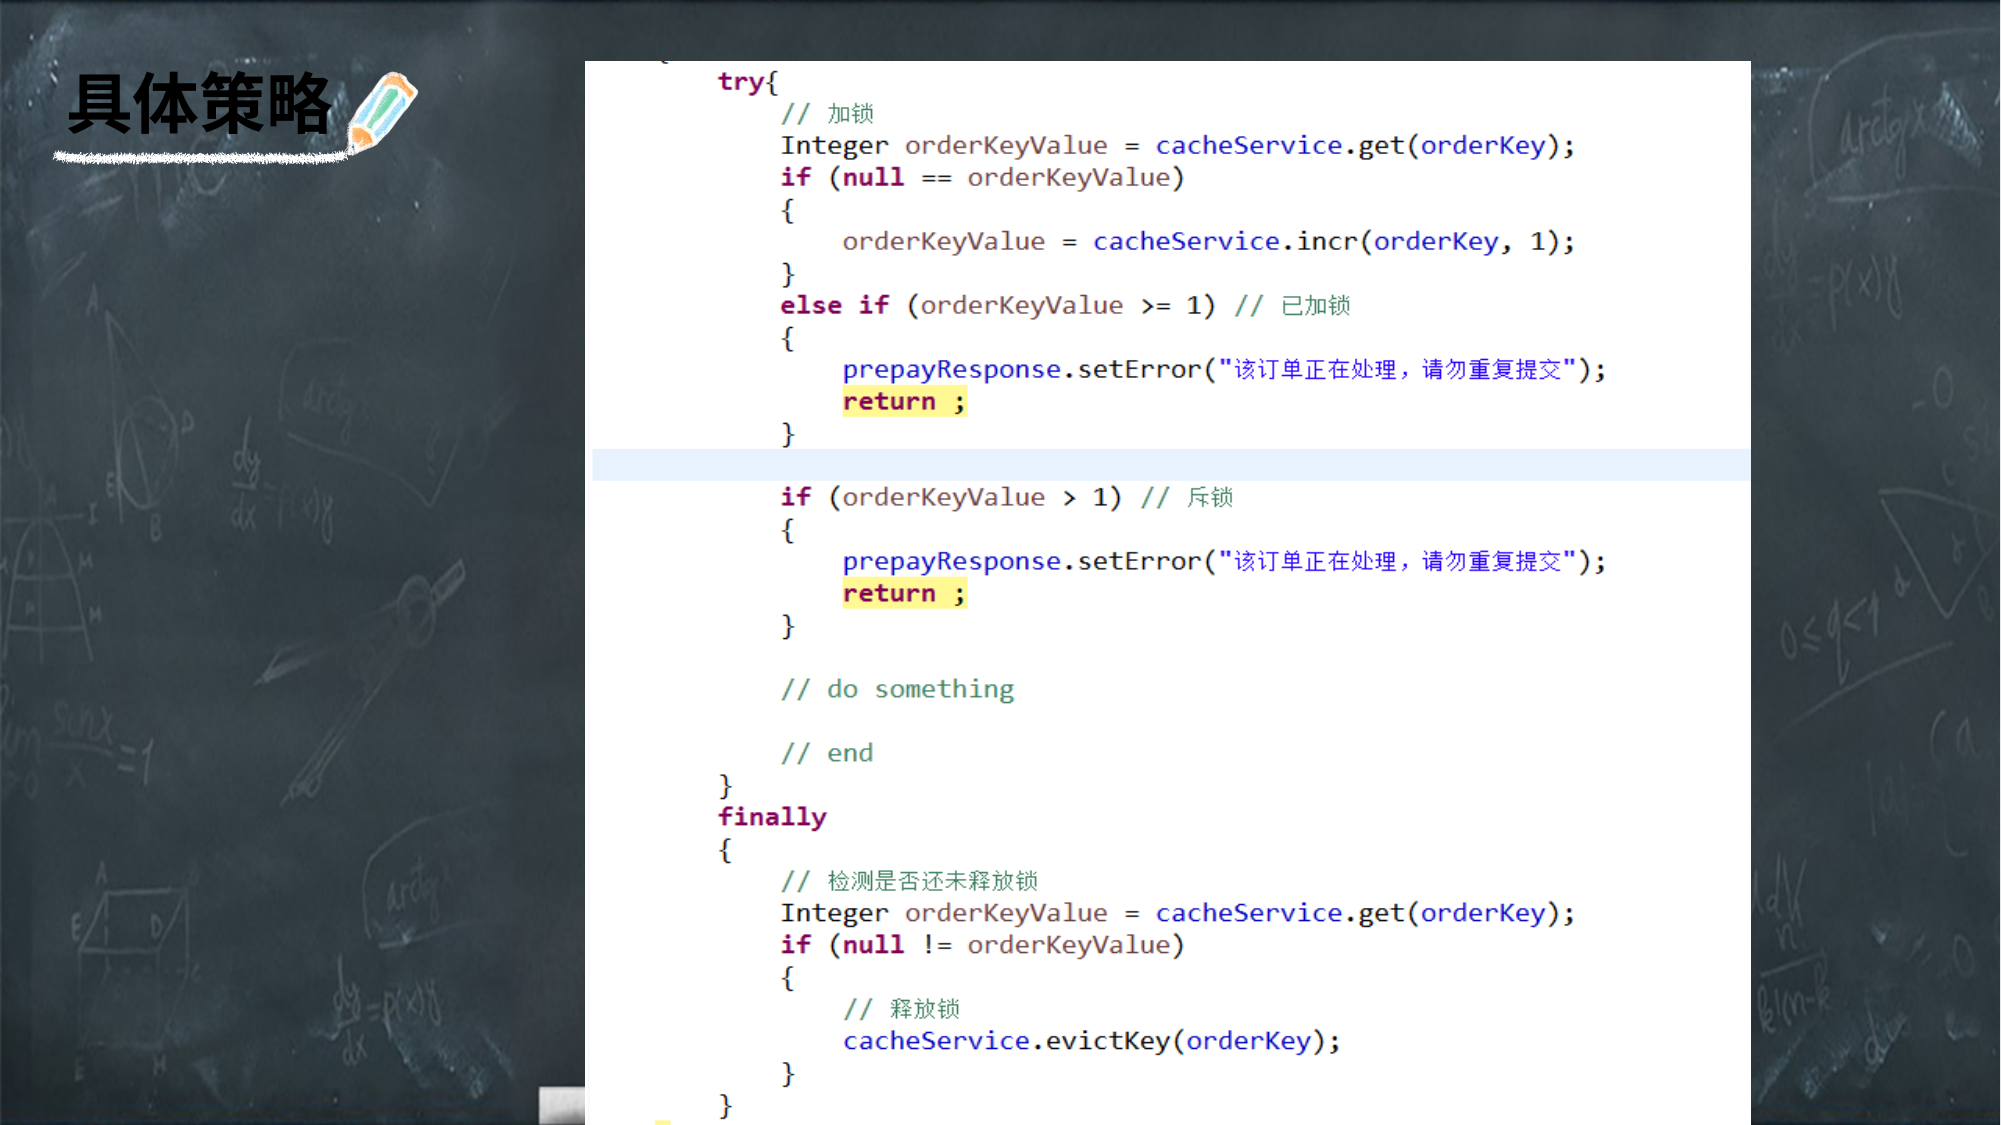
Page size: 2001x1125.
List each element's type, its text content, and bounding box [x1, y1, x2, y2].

picture [0, 0, 2001, 1125]
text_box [52, 150, 348, 166]
text_box 具体策略 [51, 54, 350, 150]
